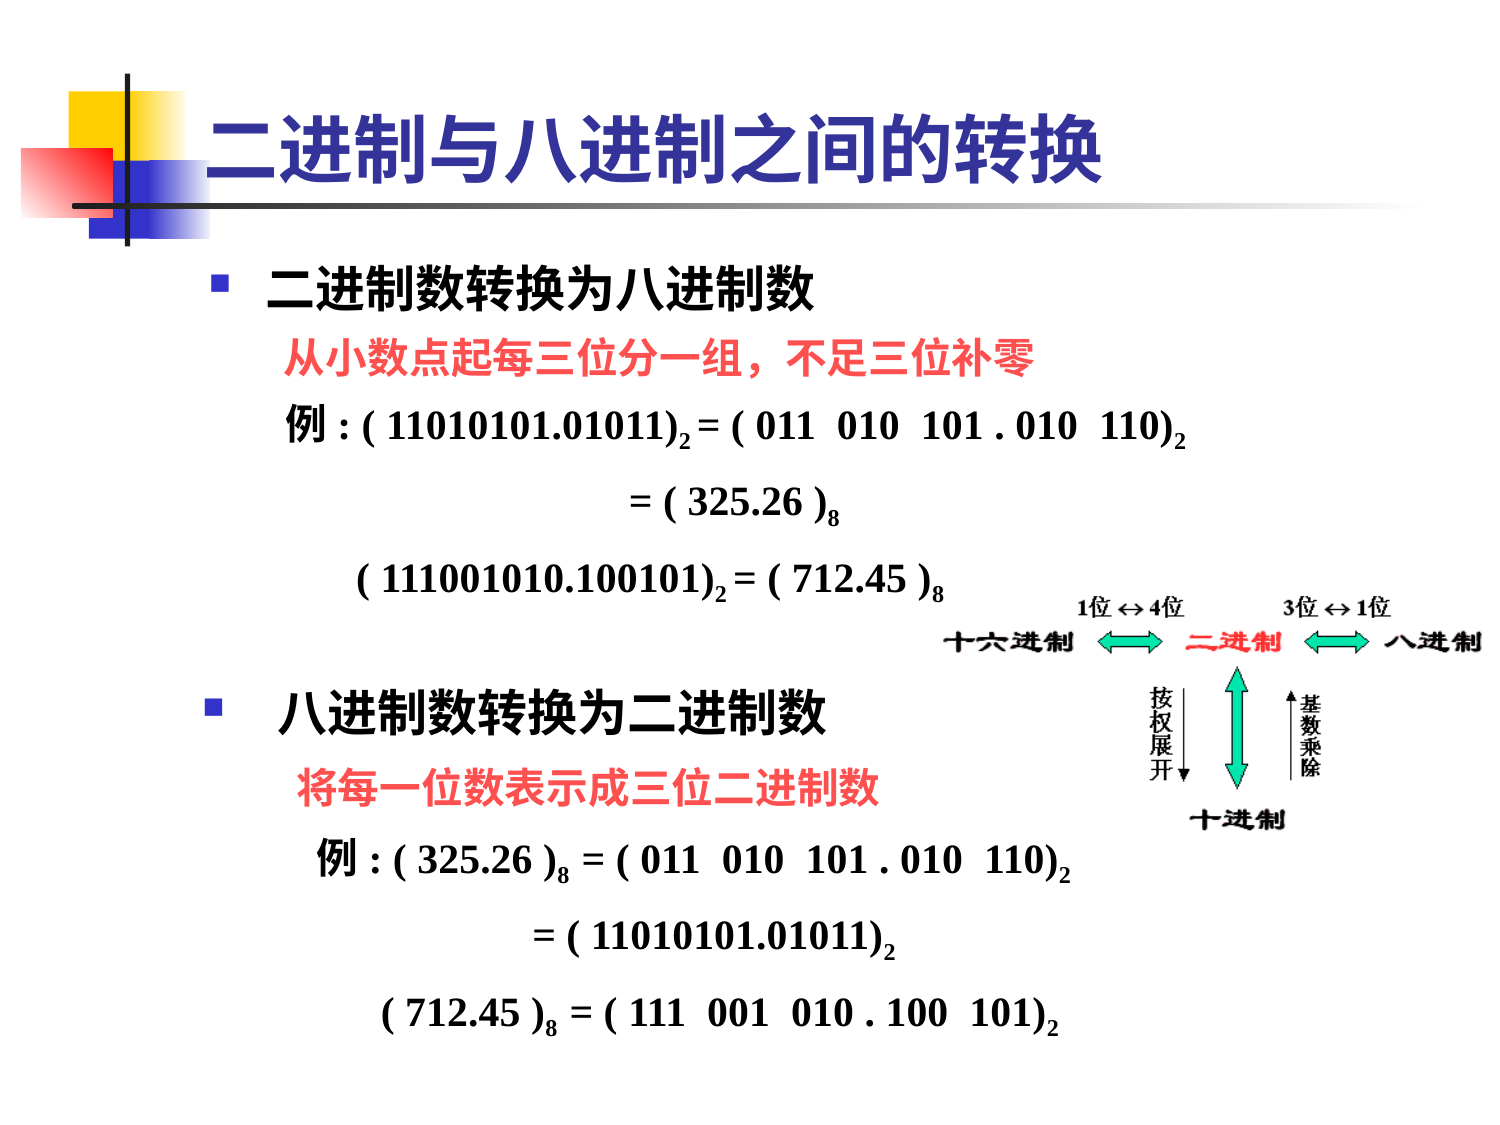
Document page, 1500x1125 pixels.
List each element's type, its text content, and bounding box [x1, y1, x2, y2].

text_box 八进制数转换为二进制数 将每一位数表示成三位二进制数 例: ( 325.26 )8 = ( 011 010 101 . 010 110)2 = ( 11010101.01011)2 ( 712.45 )8 = ( 111 001 010 . 100 101)2 [187, 662, 1138, 1050]
list 二进制数转换为八进制数 从小数点起每三位分一组，不足三位补零 例: ( 11010101.01011)2 = ( 011 010 101 . 010 110)2 = ( 325.26 )8 ( 111001010.100101)2 = ( 712.45 )8 [193, 237, 1375, 613]
title 二进制与八进制之间的转换 [188, 12, 1468, 200]
picture [937, 586, 1488, 838]
